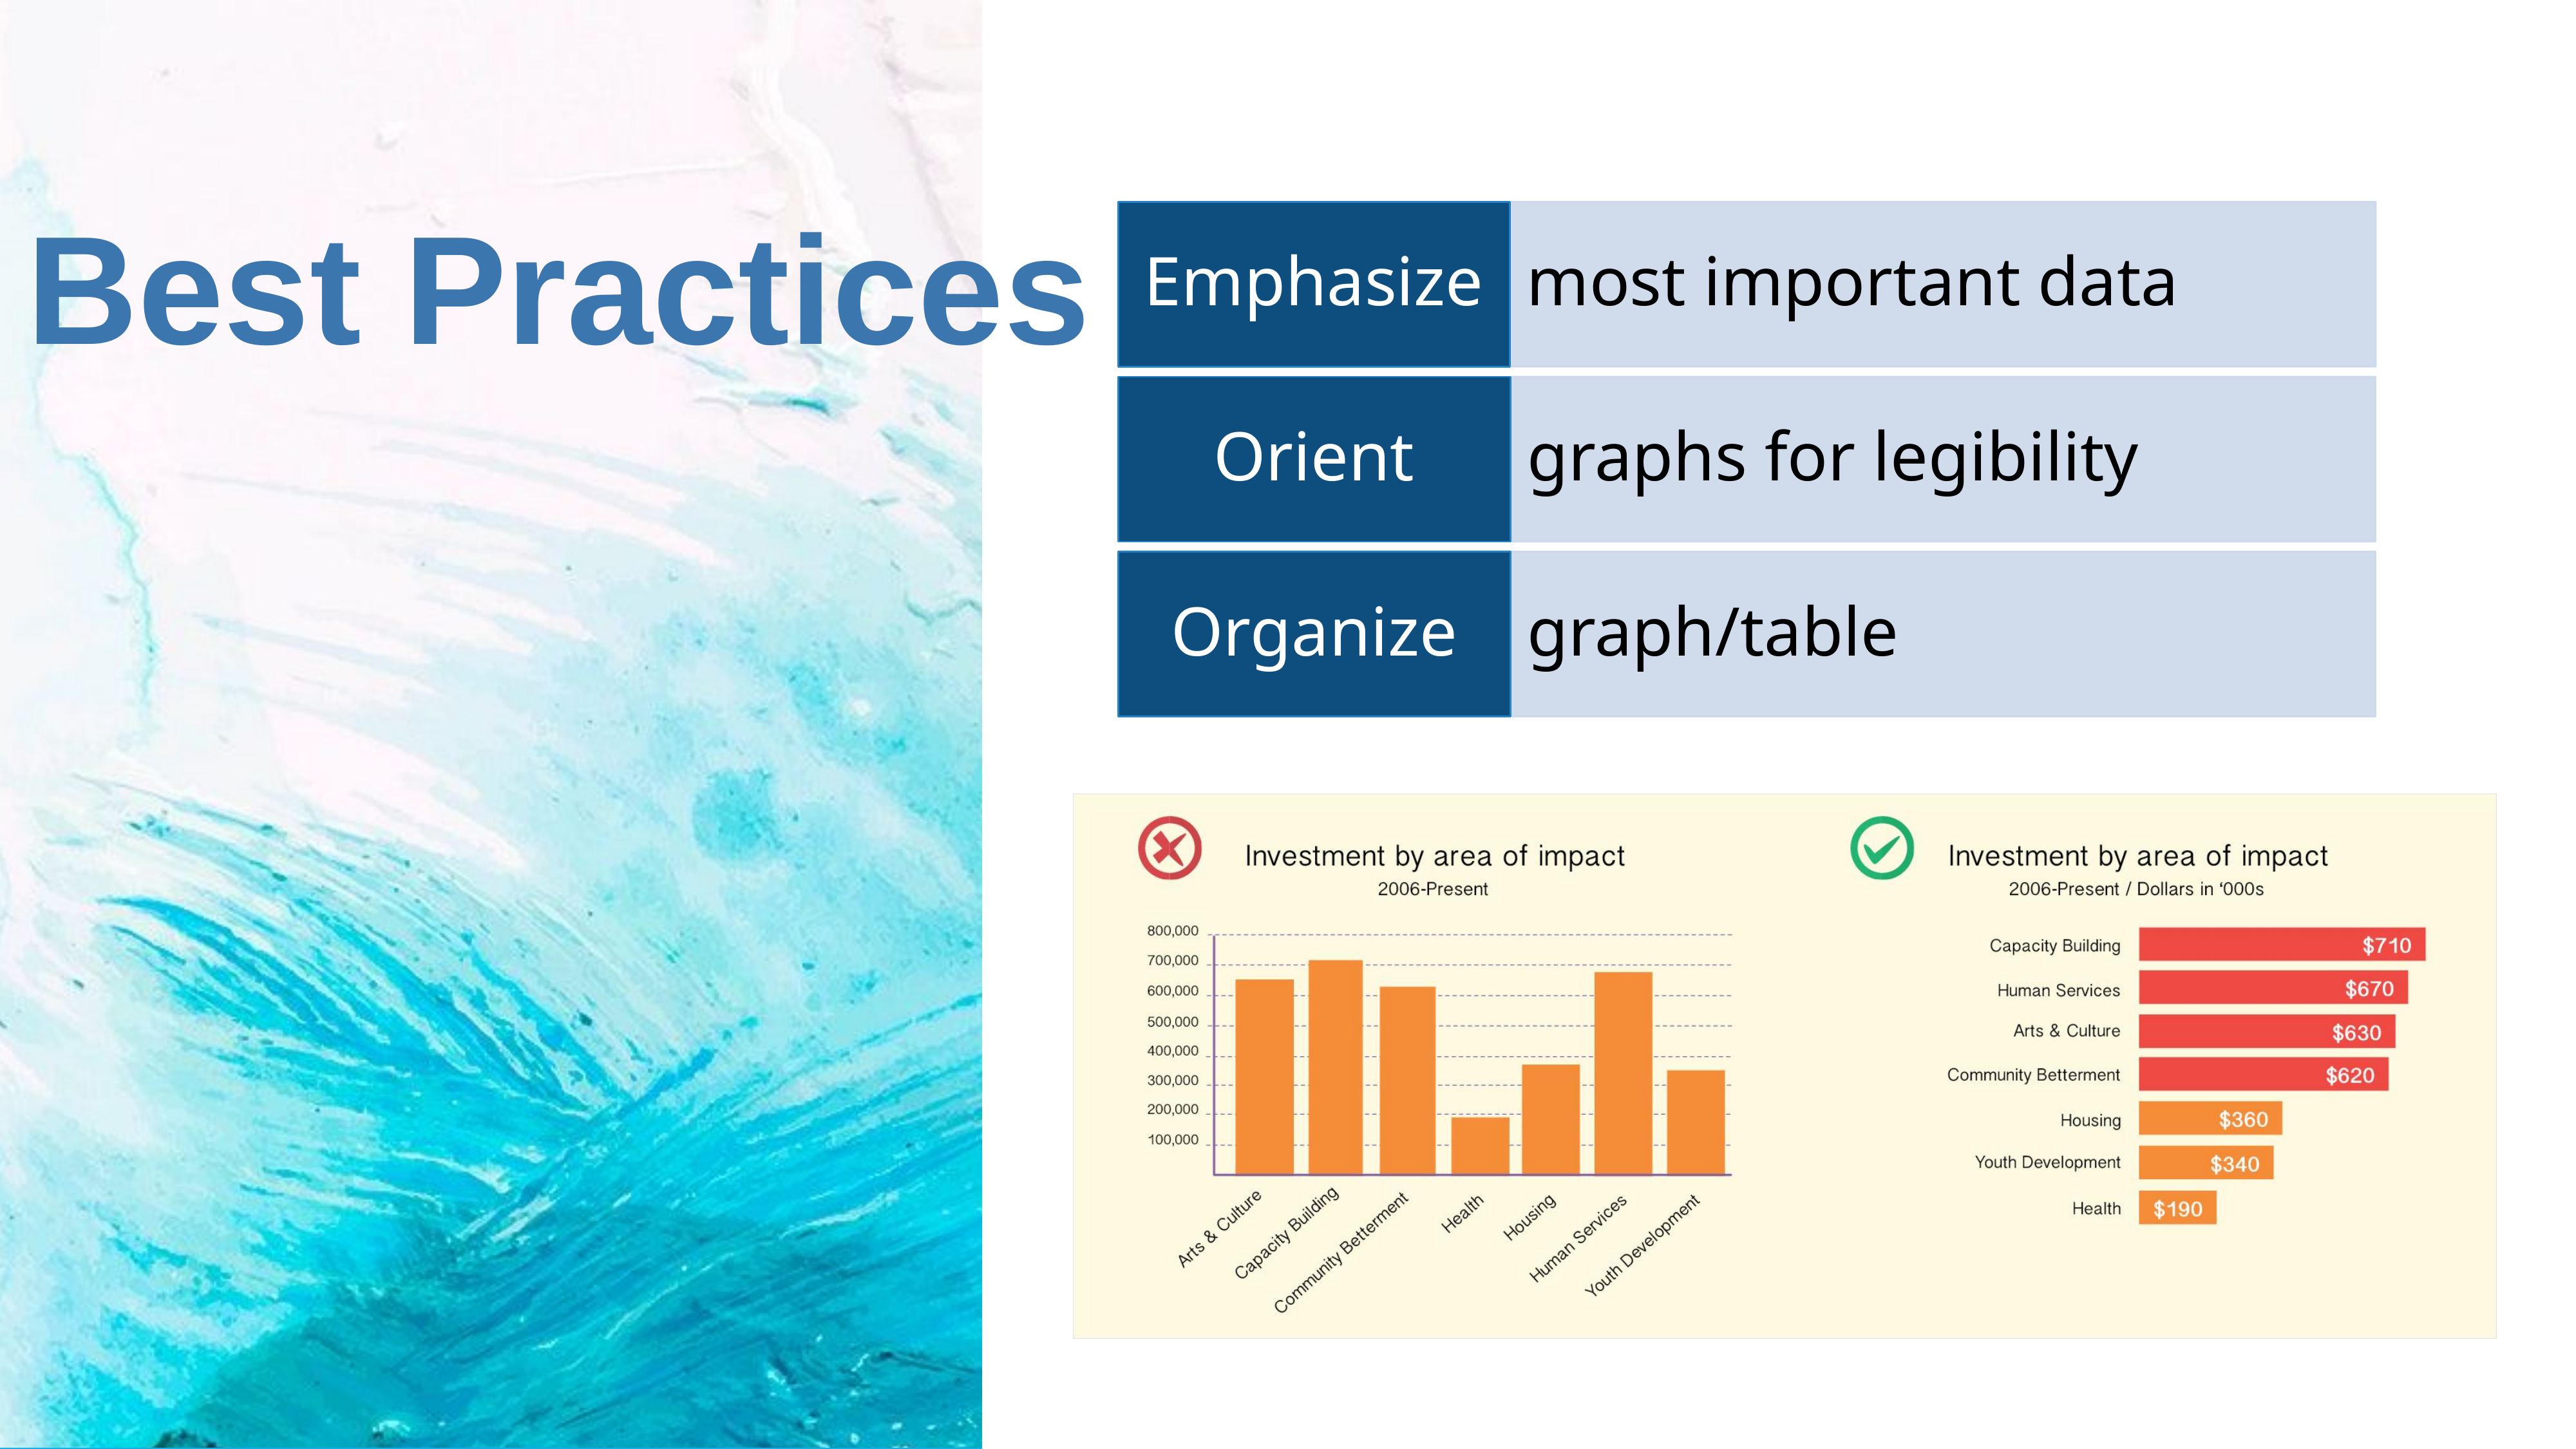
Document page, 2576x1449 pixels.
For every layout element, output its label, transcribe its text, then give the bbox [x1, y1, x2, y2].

text_box Best Practices [984, 185, 1209, 380]
picture [1073, 793, 2497, 1339]
picture [742, 1445, 754, 1448]
text_box [993, 723, 2576, 1449]
picture [728, 1423, 732, 1428]
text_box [1118, 201, 2376, 791]
picture [0, 0, 983, 1448]
